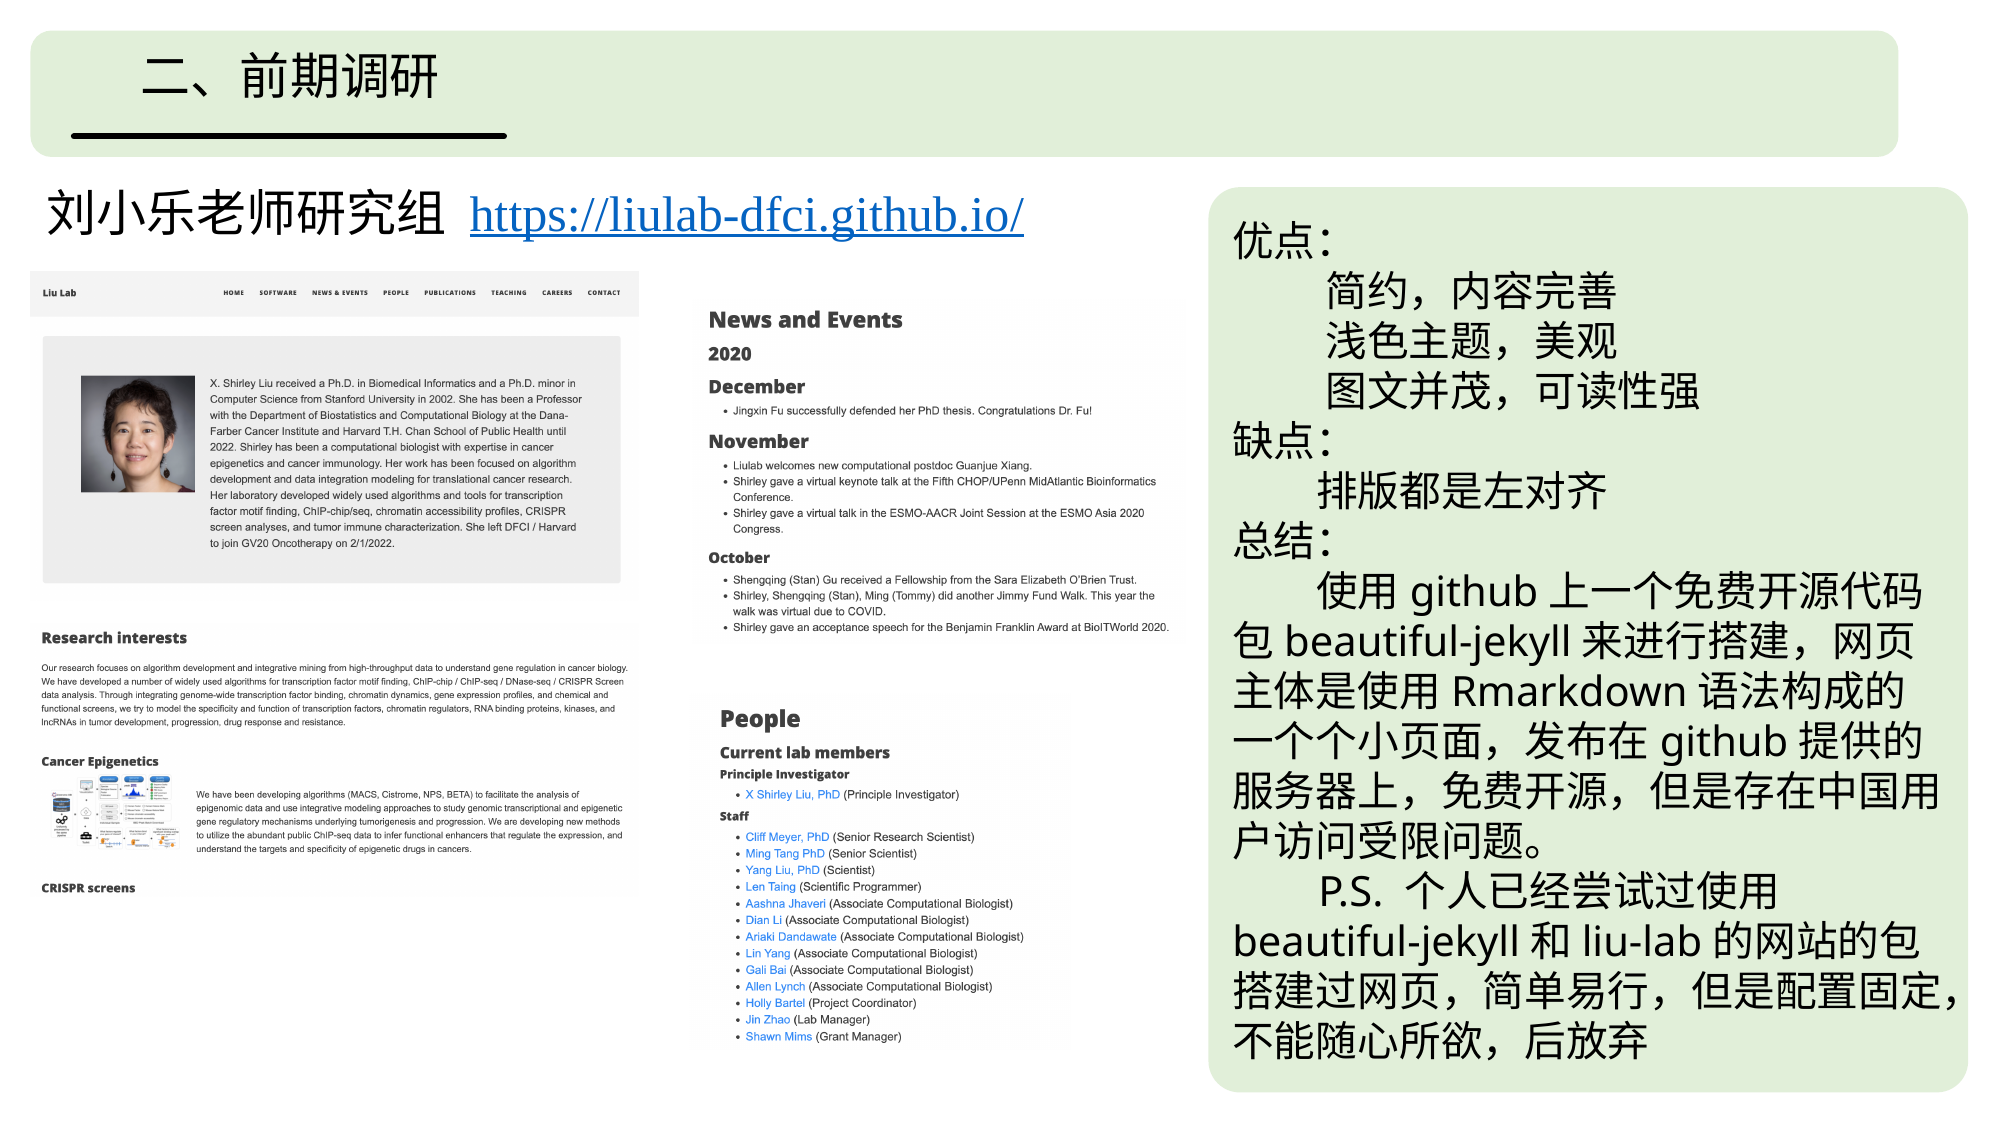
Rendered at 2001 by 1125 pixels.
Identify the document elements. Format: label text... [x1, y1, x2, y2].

picture [692, 299, 1186, 644]
picture [30, 623, 639, 897]
picture [689, 693, 1071, 1050]
text_box 优点： 简约，内容完善 浅色主题，美观 图文并茂，可读性强 缺点： 排版都是左对齐 总结： 使用github上一个免费开源代码包beautiful-jekyll来进行搭建，网页主体是使用Rmarkdown语法构成的一个个小页面，发布在github提供的服务器上，免费开源，但是存在中国用户访问受限问题。 P.S. 个人已经尝试过使用beautiful-jekyll和liu-lab的网站的包搭建过网页，简单易行，但是配置固定，不能随心所欲，后放弃 [1207, 186, 1970, 1094]
text_box 刘小乐老师研究组 https://liulab-dfci.github.io/ [0, 173, 1071, 249]
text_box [30, 30, 1899, 157]
picture [30, 271, 639, 601]
